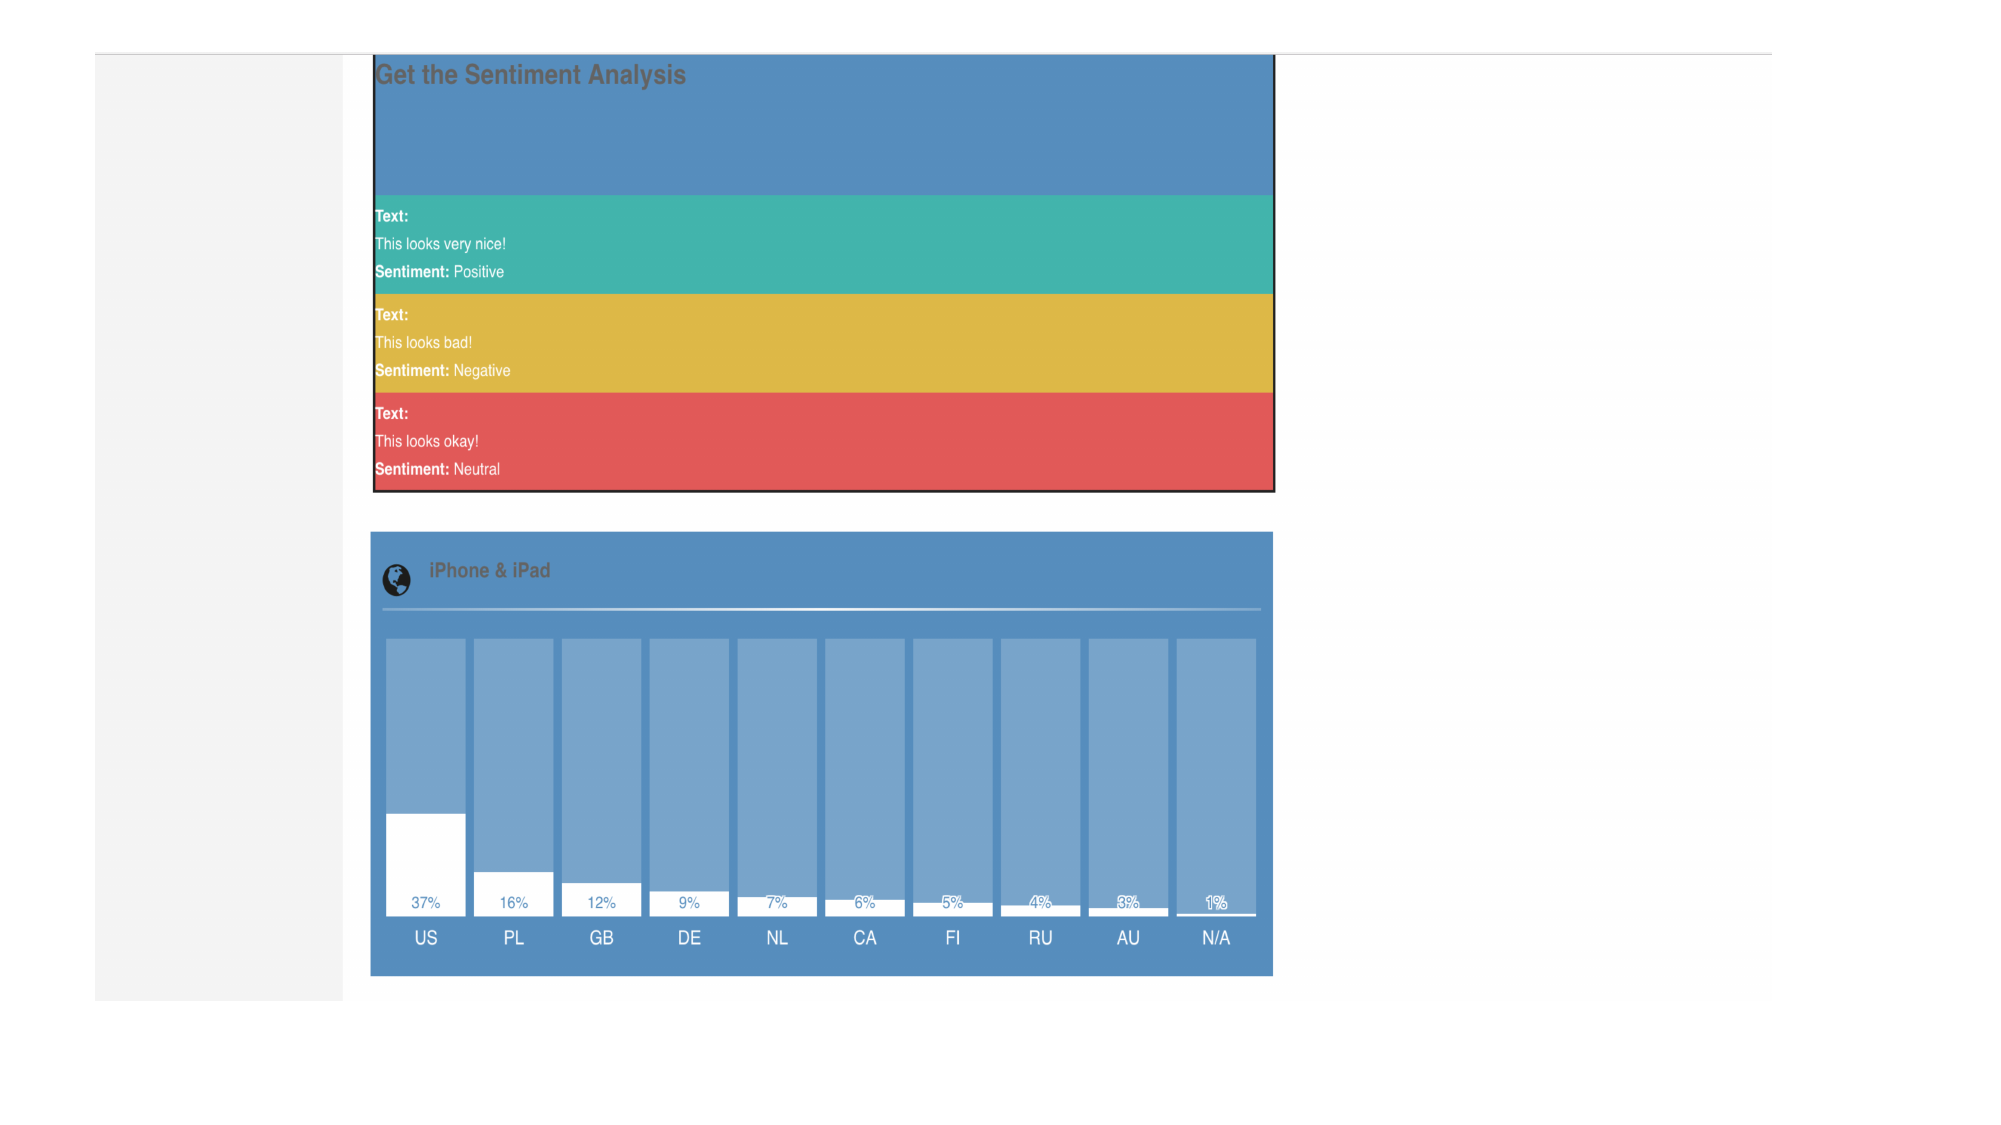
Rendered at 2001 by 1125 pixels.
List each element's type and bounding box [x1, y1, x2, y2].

picture [95, 52, 1772, 1002]
